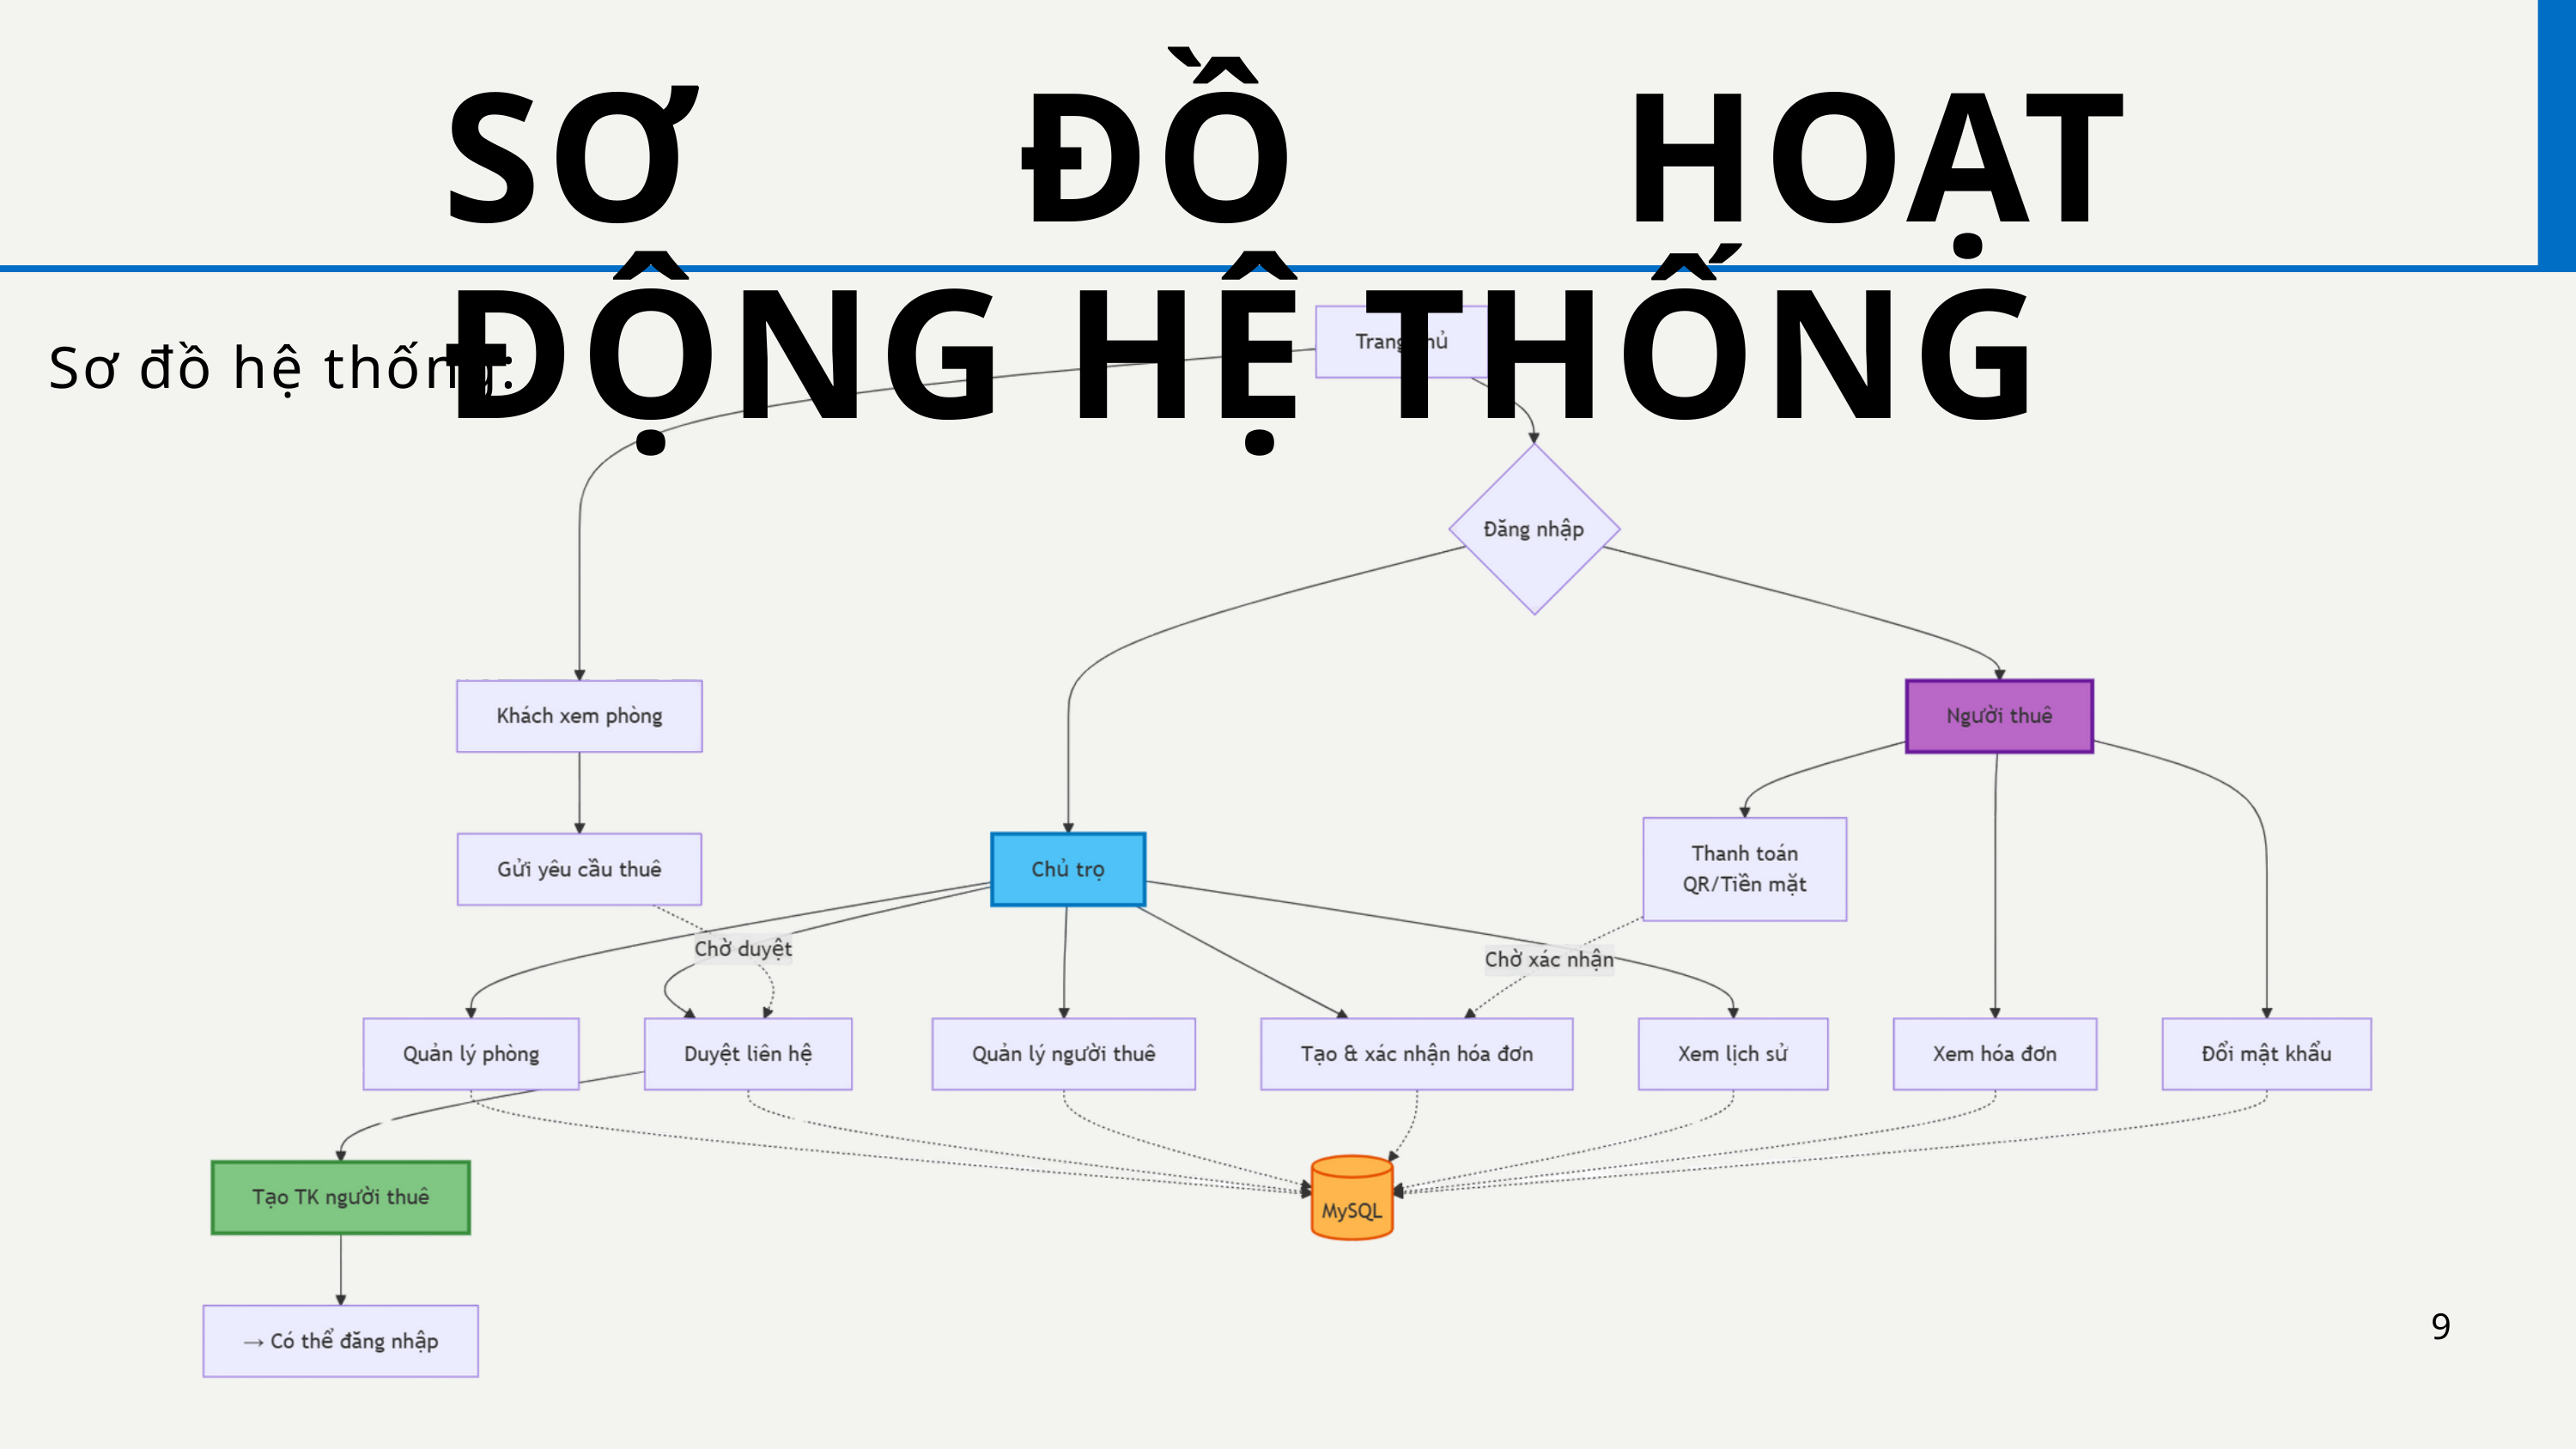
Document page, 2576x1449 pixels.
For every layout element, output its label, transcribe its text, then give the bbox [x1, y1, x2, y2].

text_box 9 [2431, 1296, 2452, 1348]
text_box [2134, 265, 2576, 272]
text_box [193, 298, 2383, 1390]
text_box [2537, 0, 2576, 266]
text_box Sơ đồ hệ thống: [48, 313, 442, 400]
text_box SƠ ĐỒ HOẠT ĐỘNG HỆ THỐNG [442, 61, 2134, 455]
text_box [0, 265, 442, 272]
